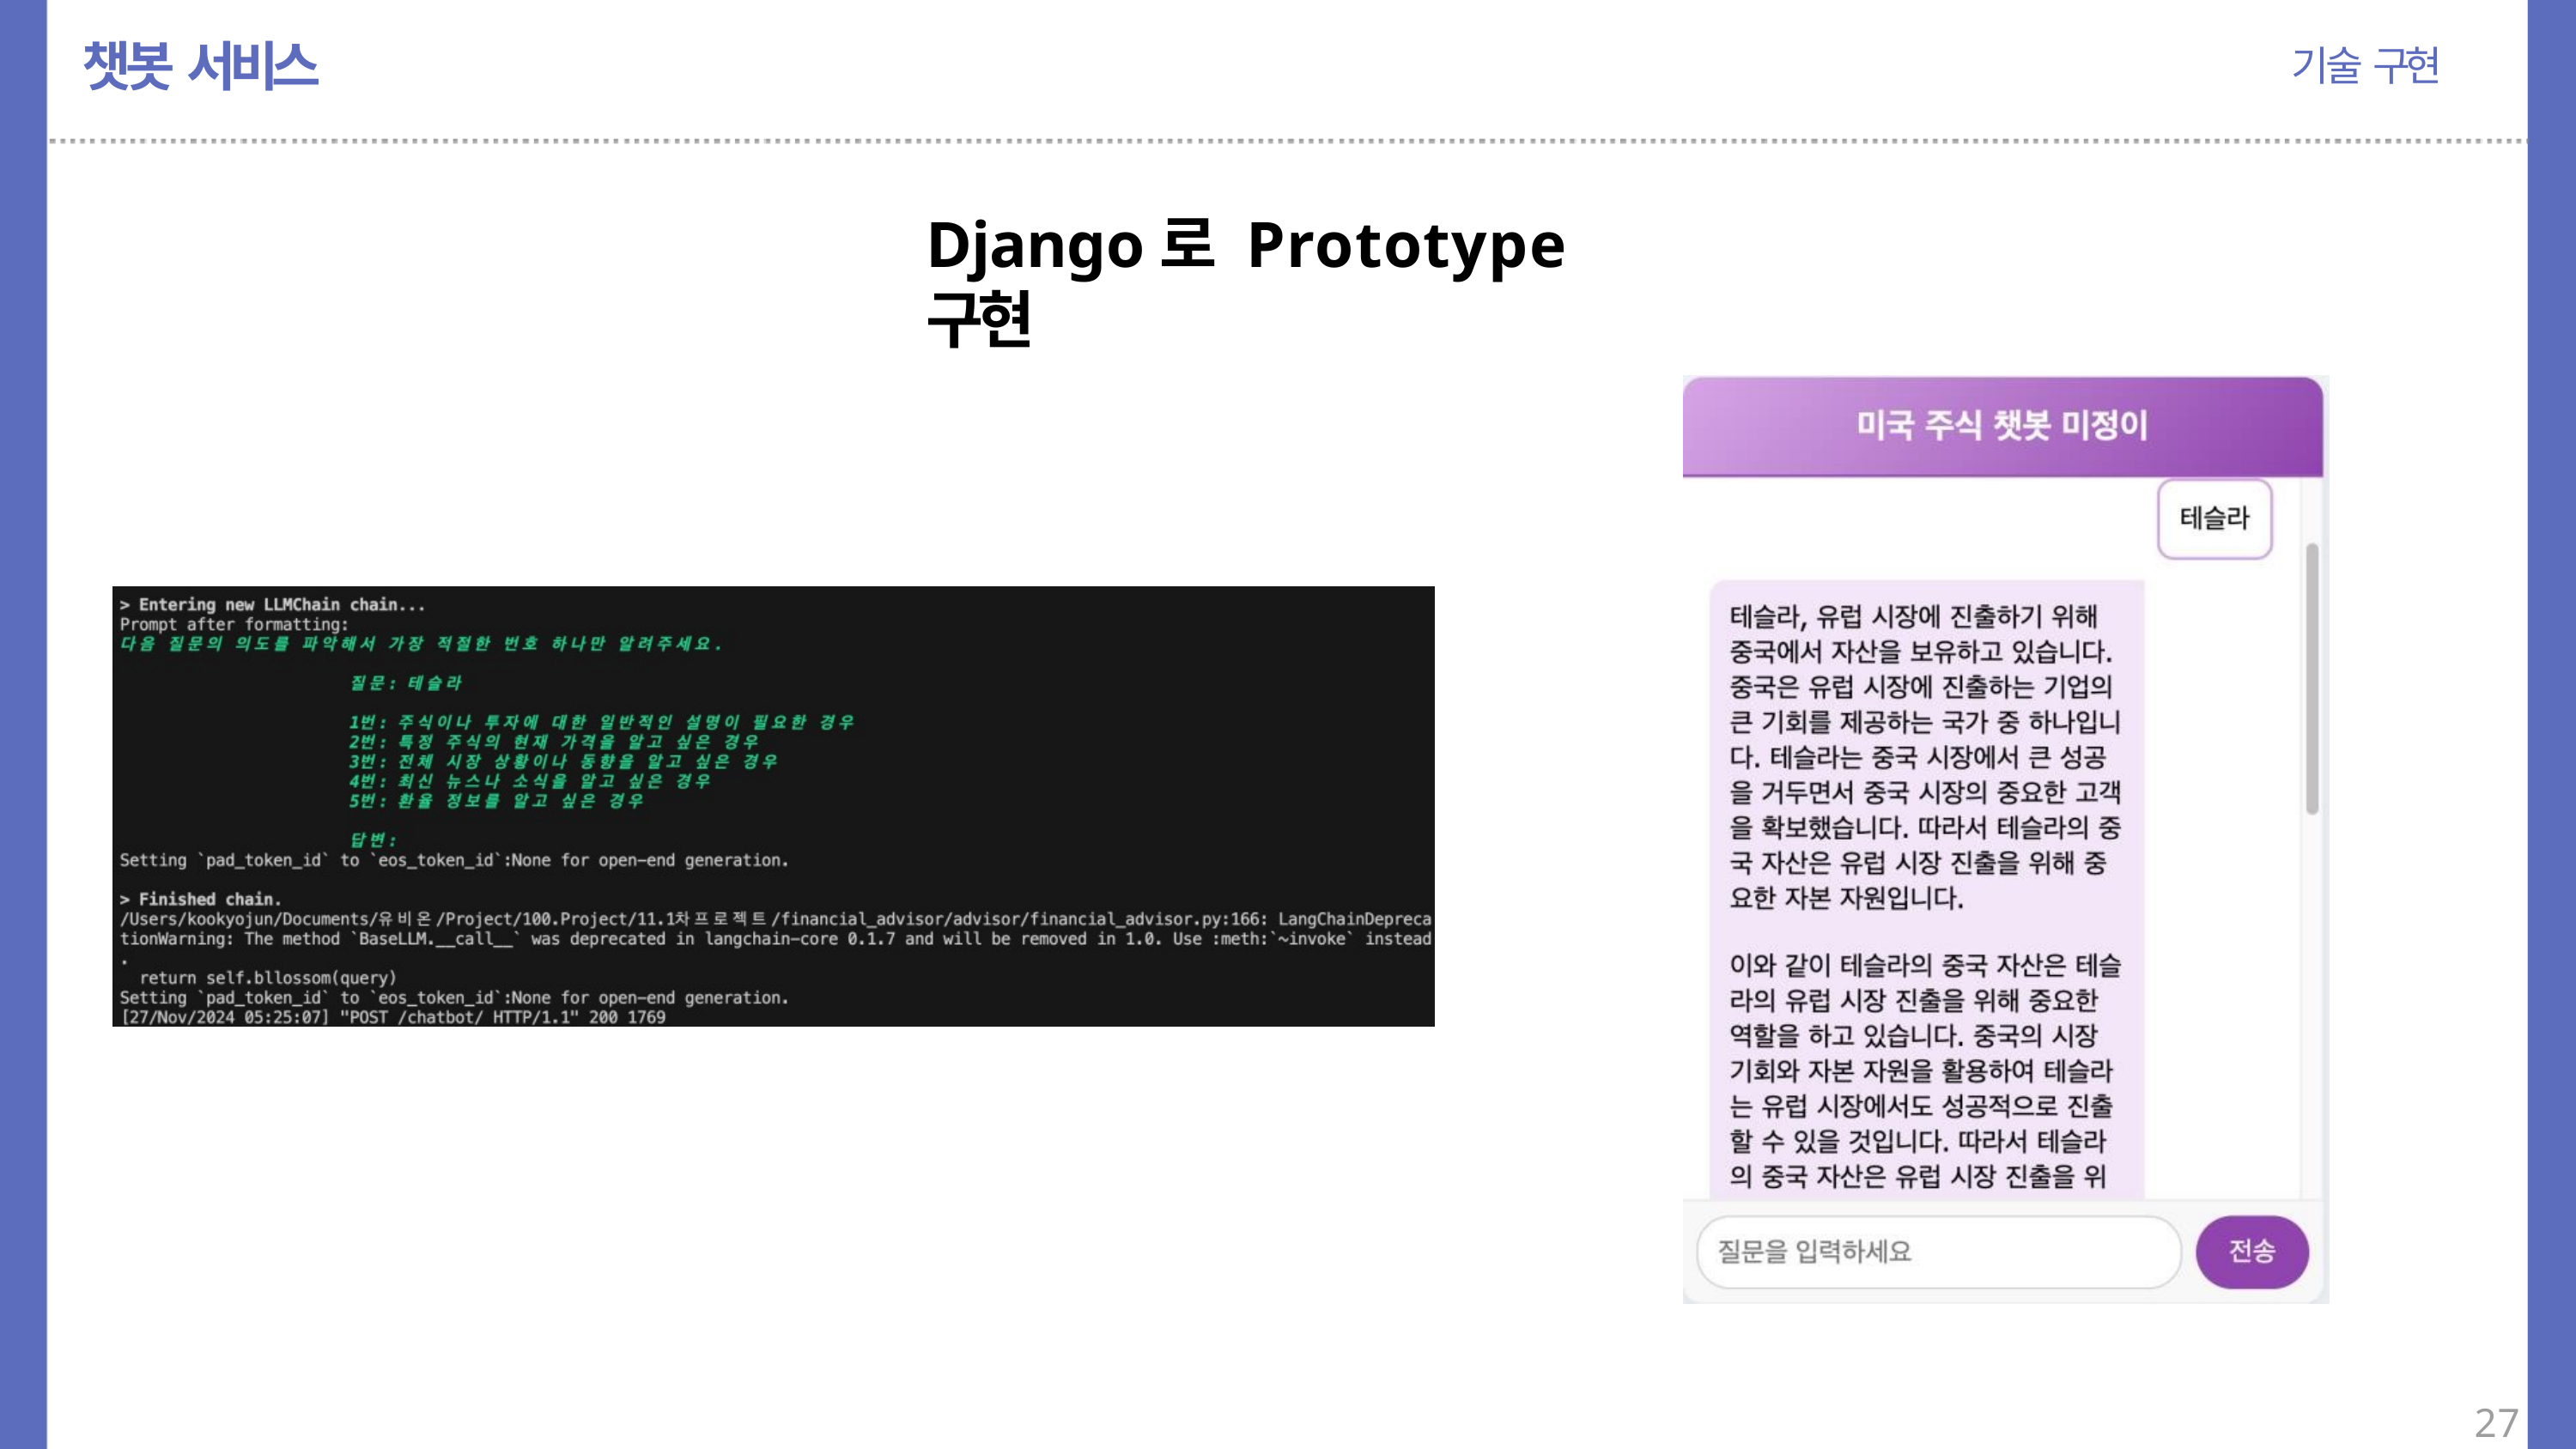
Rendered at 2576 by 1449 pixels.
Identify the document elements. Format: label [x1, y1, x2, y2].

text_box [0, 0, 2576, 1449]
